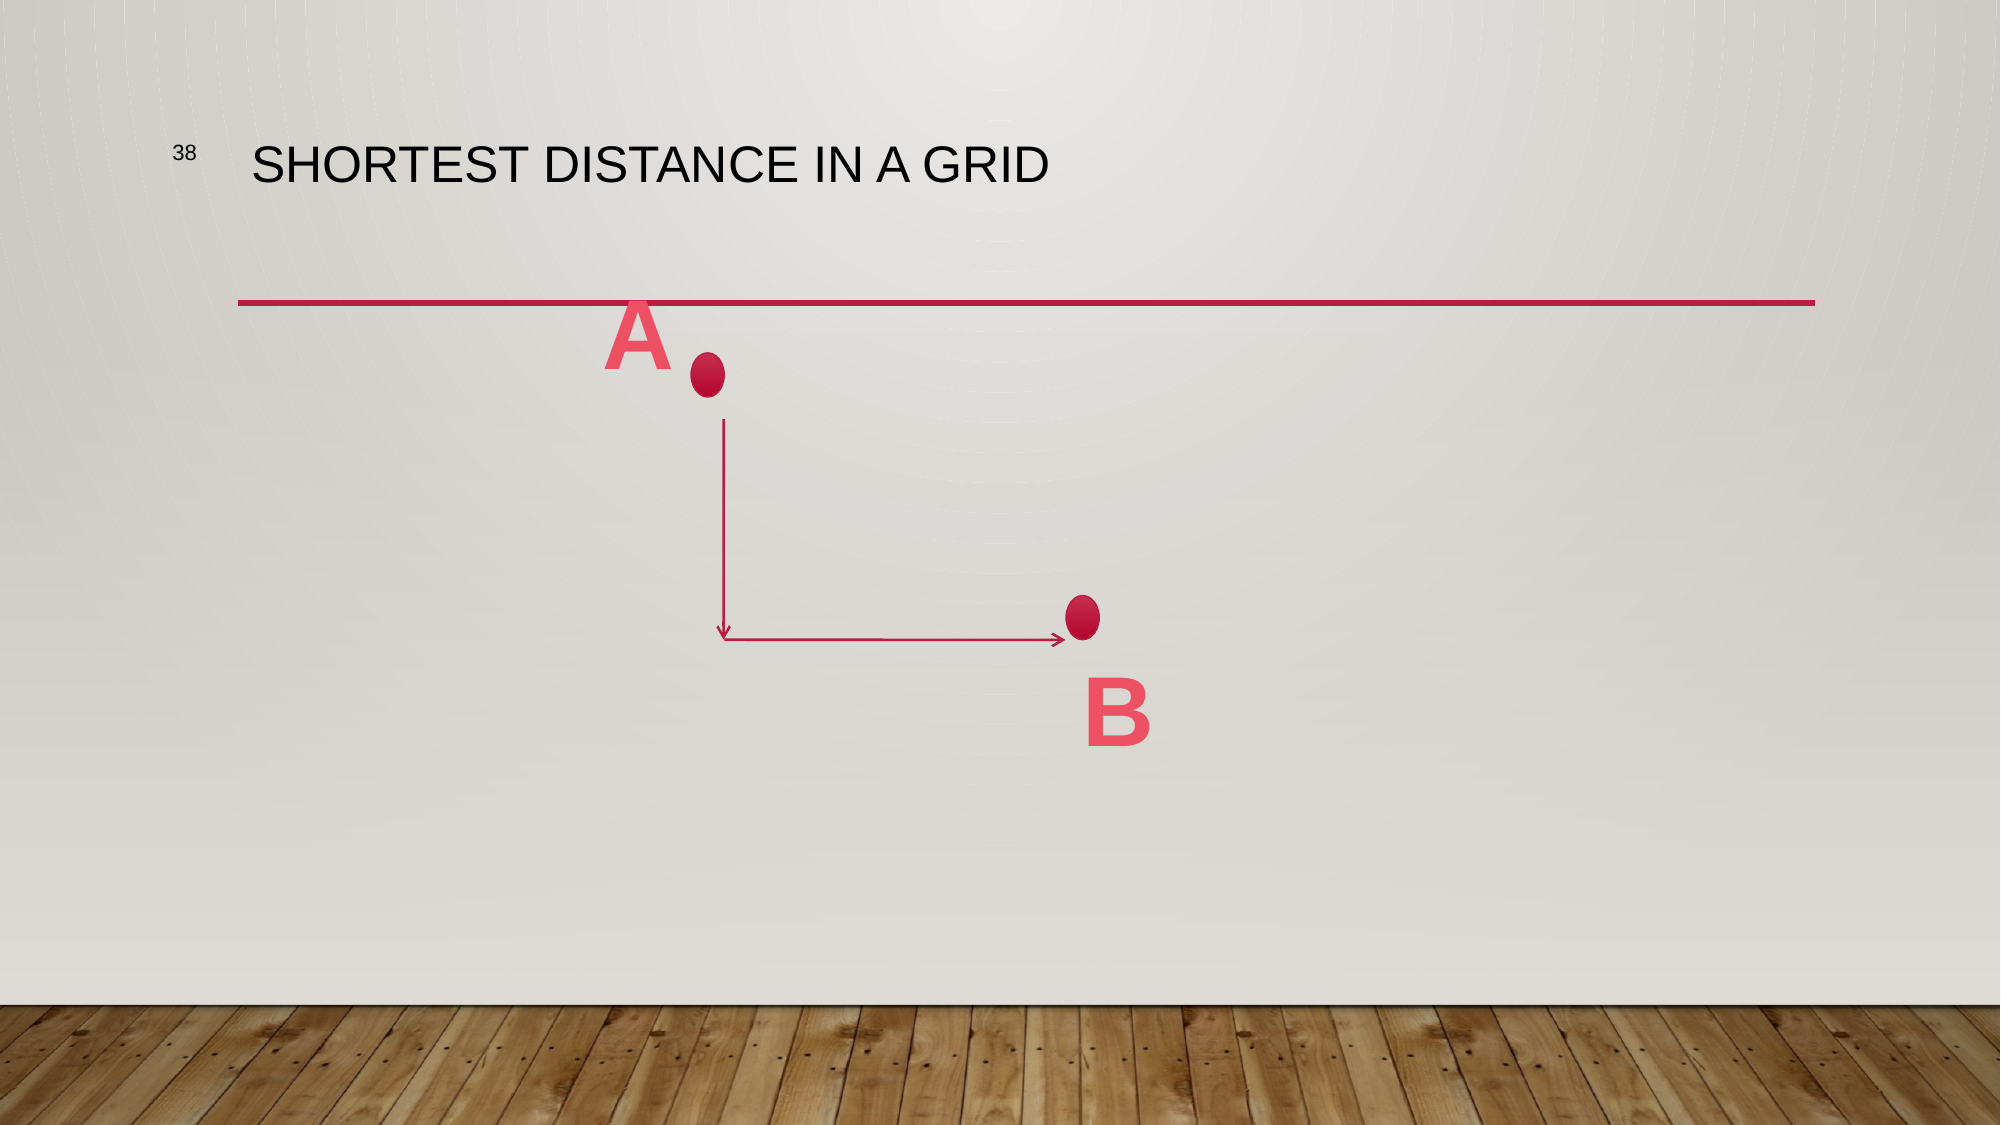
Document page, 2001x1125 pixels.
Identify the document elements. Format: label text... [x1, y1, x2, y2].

title Shortest Distance in a Grid [238, 131, 1814, 305]
text_box B [1066, 639, 1171, 774]
slide_number 38 [78, 131, 212, 214]
text_box A [586, 263, 692, 398]
picture [0, 1005, 2000, 1125]
text_box [1065, 594, 1100, 639]
text_box [692, 352, 725, 398]
